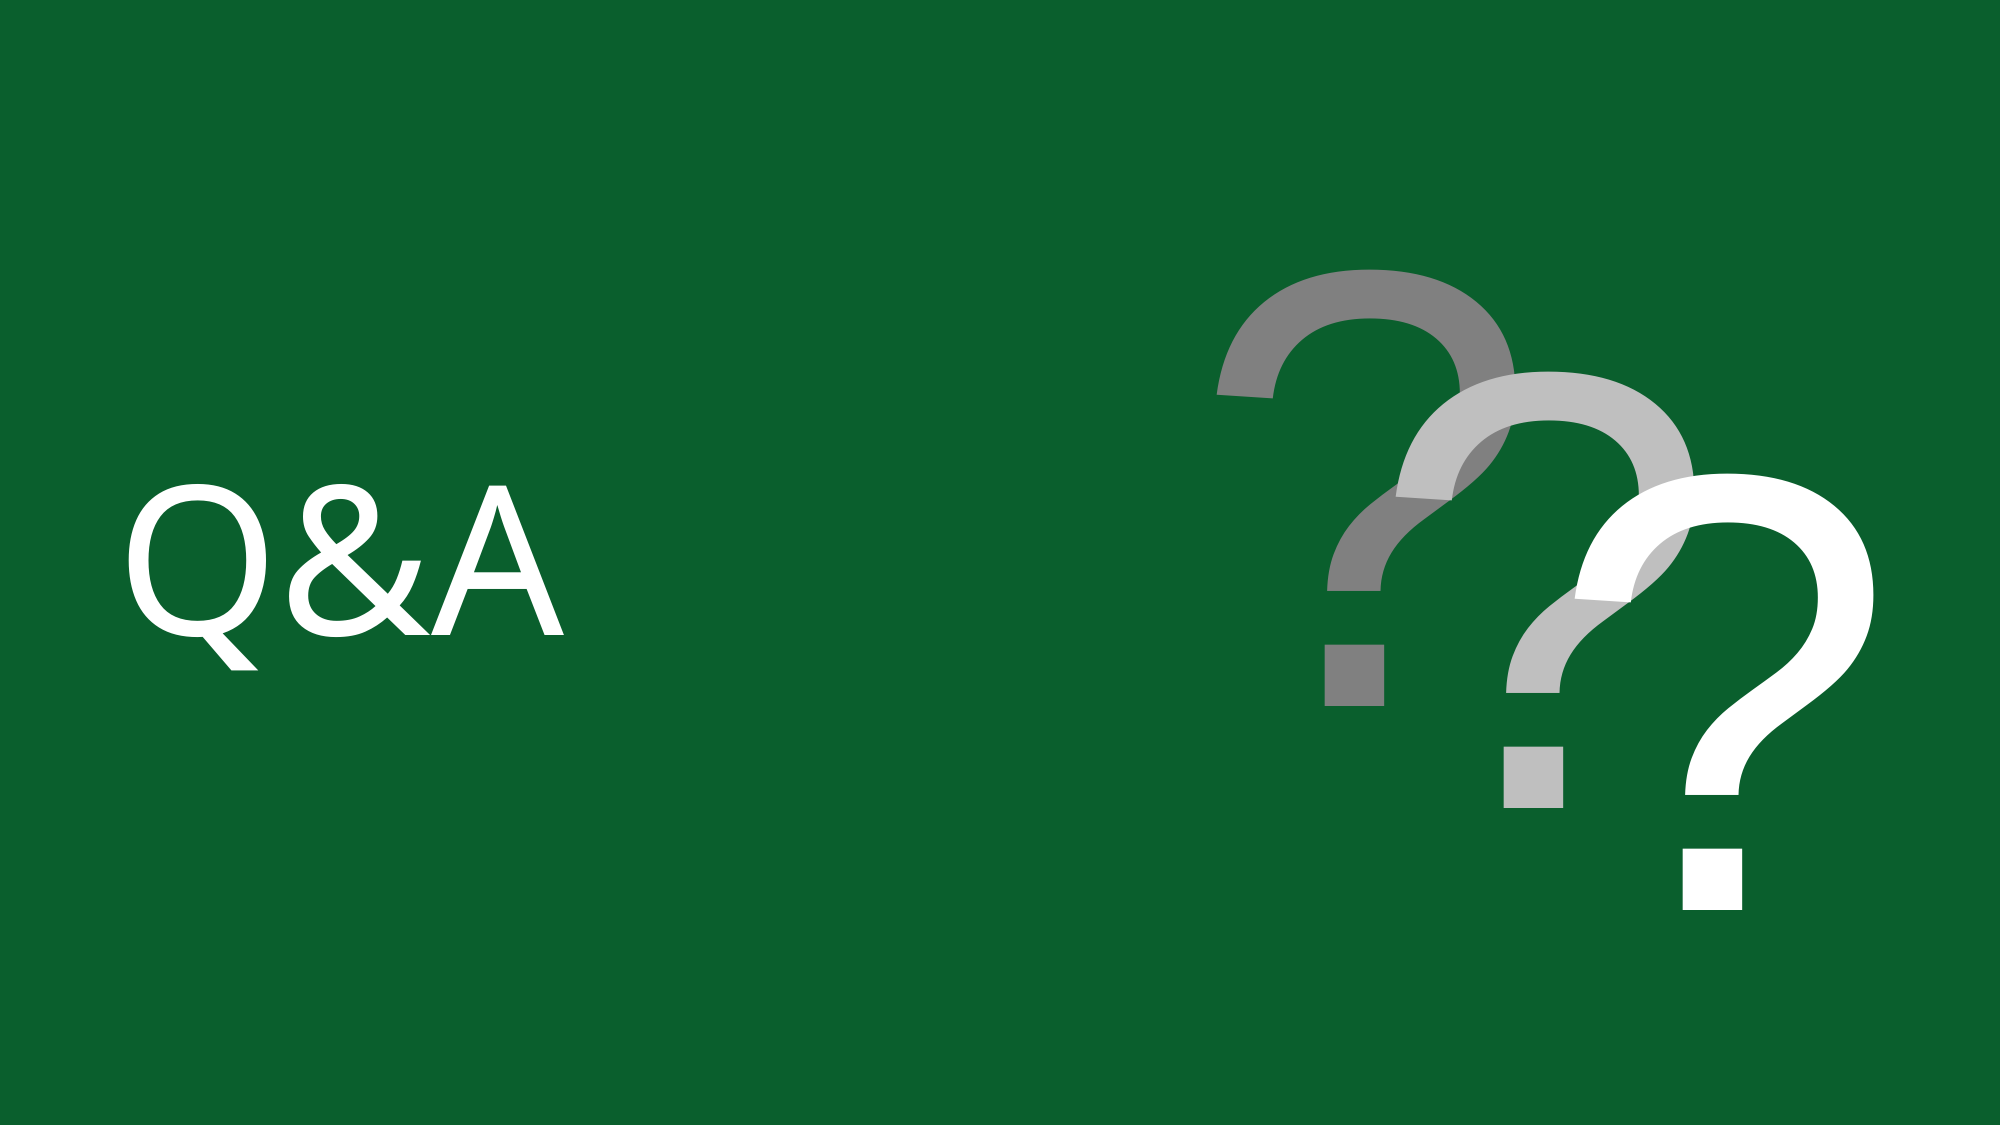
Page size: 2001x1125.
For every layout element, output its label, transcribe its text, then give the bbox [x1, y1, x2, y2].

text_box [1174, 74, 1915, 1051]
title Q&A [116, 160, 1174, 977]
